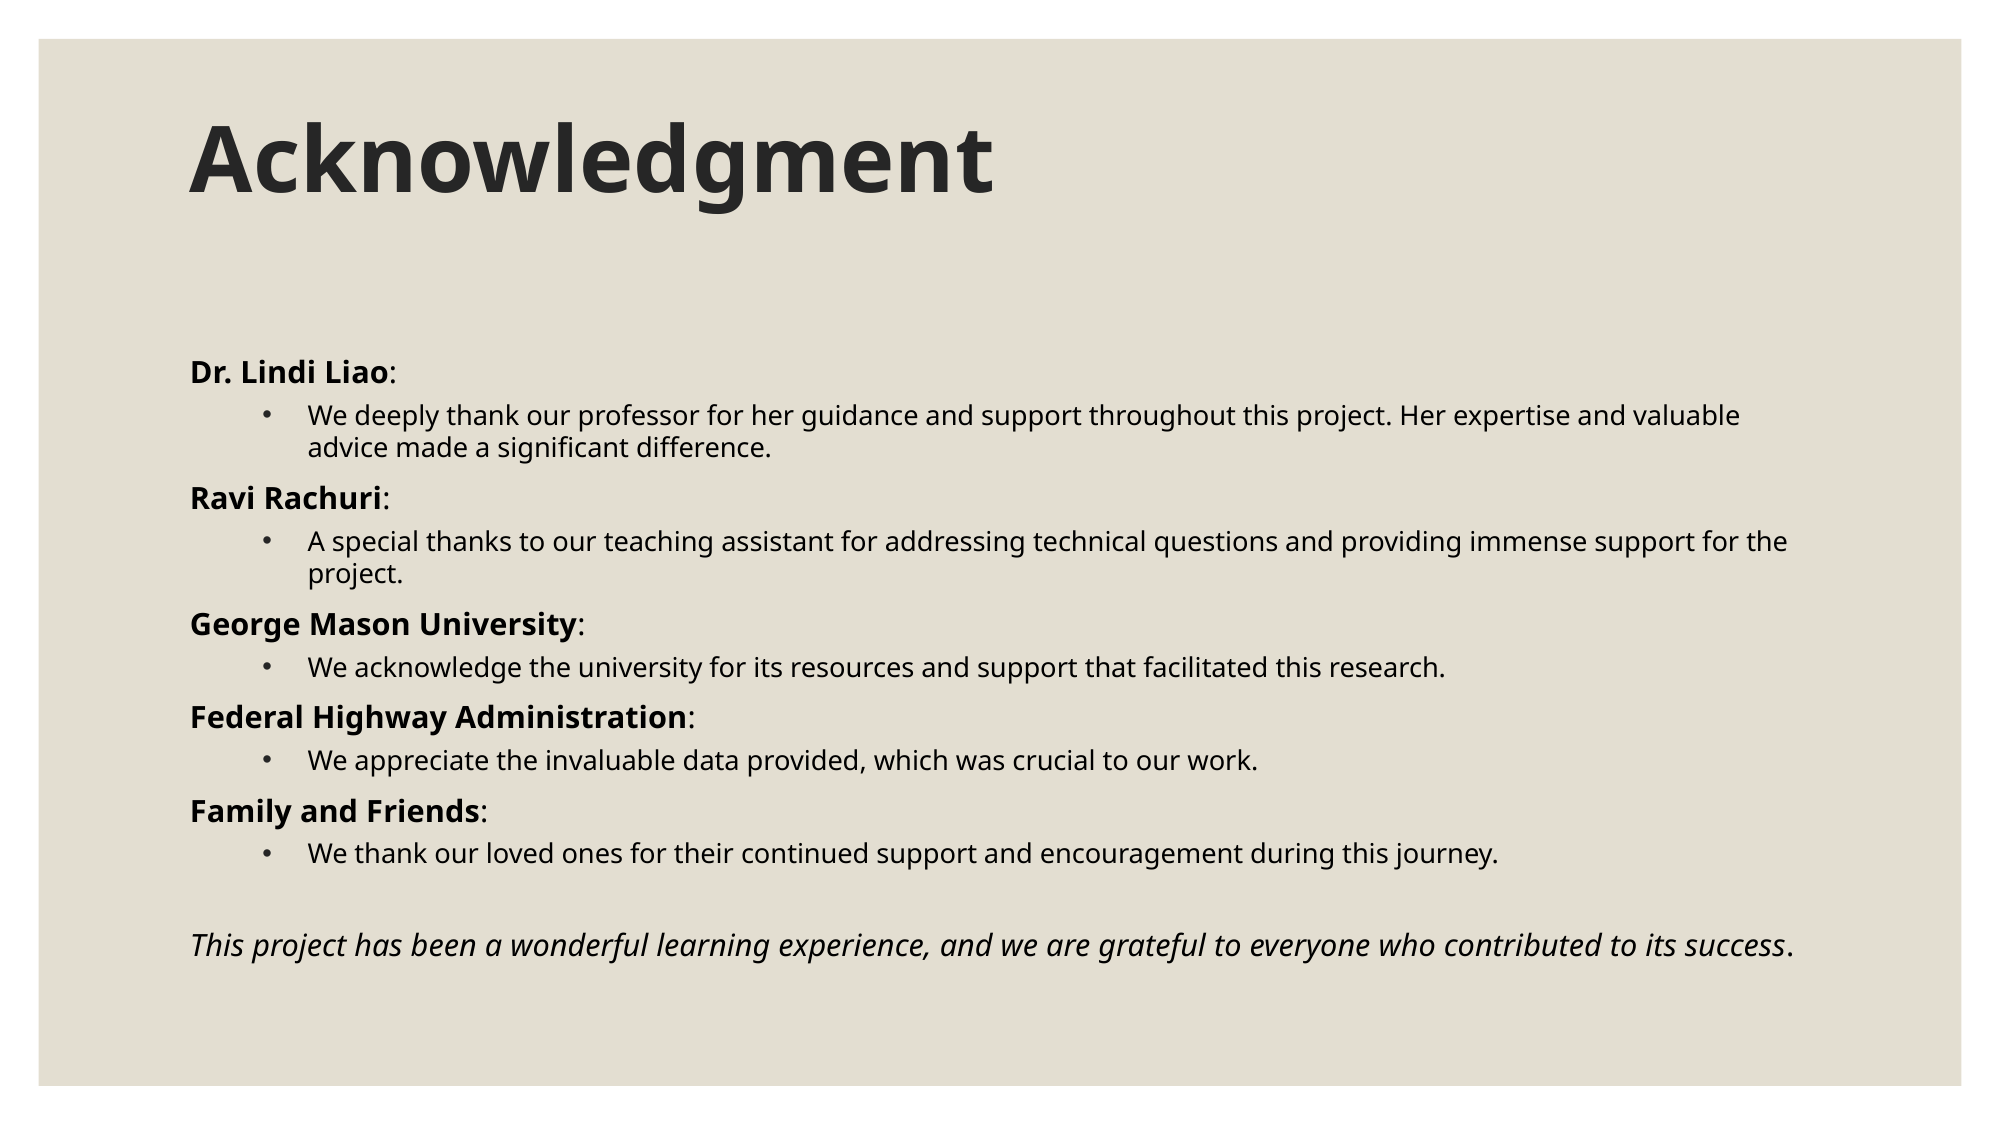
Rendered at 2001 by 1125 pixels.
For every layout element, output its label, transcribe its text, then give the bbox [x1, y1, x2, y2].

list Dr. Lindi Liao: We deeply thank our professor for her guidance and support throughout this project. Her expertise and valuable advice made a significant difference. Ravi Rachuri: A special thanks to our teaching assistant for addressing technical questions and providing immense support for the project. George Mason University: We acknowledge the university for its resources and support that facilitated this research. Federal Highway Administration: We appreciate the invaluable data provided, which was crucial to our work. Family and Friends: We thank our loved ones for their continued support and encouragement during this journey. This project has been a wonderful learning experience, and we are grateful to everyone who contributed to its success. [174, 345, 1825, 990]
title Acknowledgment [174, 105, 1825, 331]
